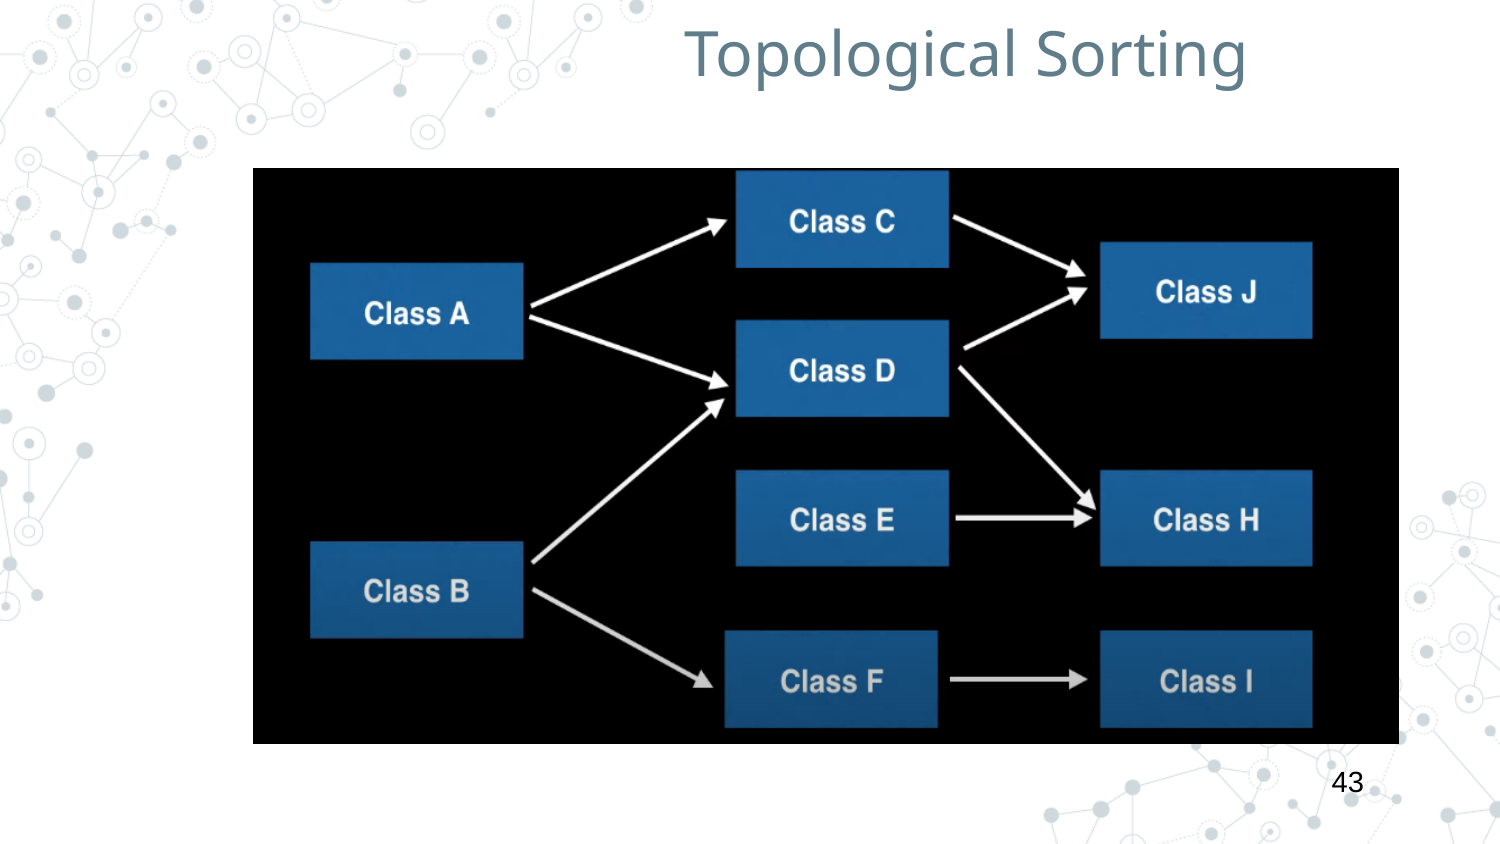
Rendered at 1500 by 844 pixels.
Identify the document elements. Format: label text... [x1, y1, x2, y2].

picture [0, 0, 1500, 844]
subtitle Topological Sorting [663, 0, 1500, 54]
